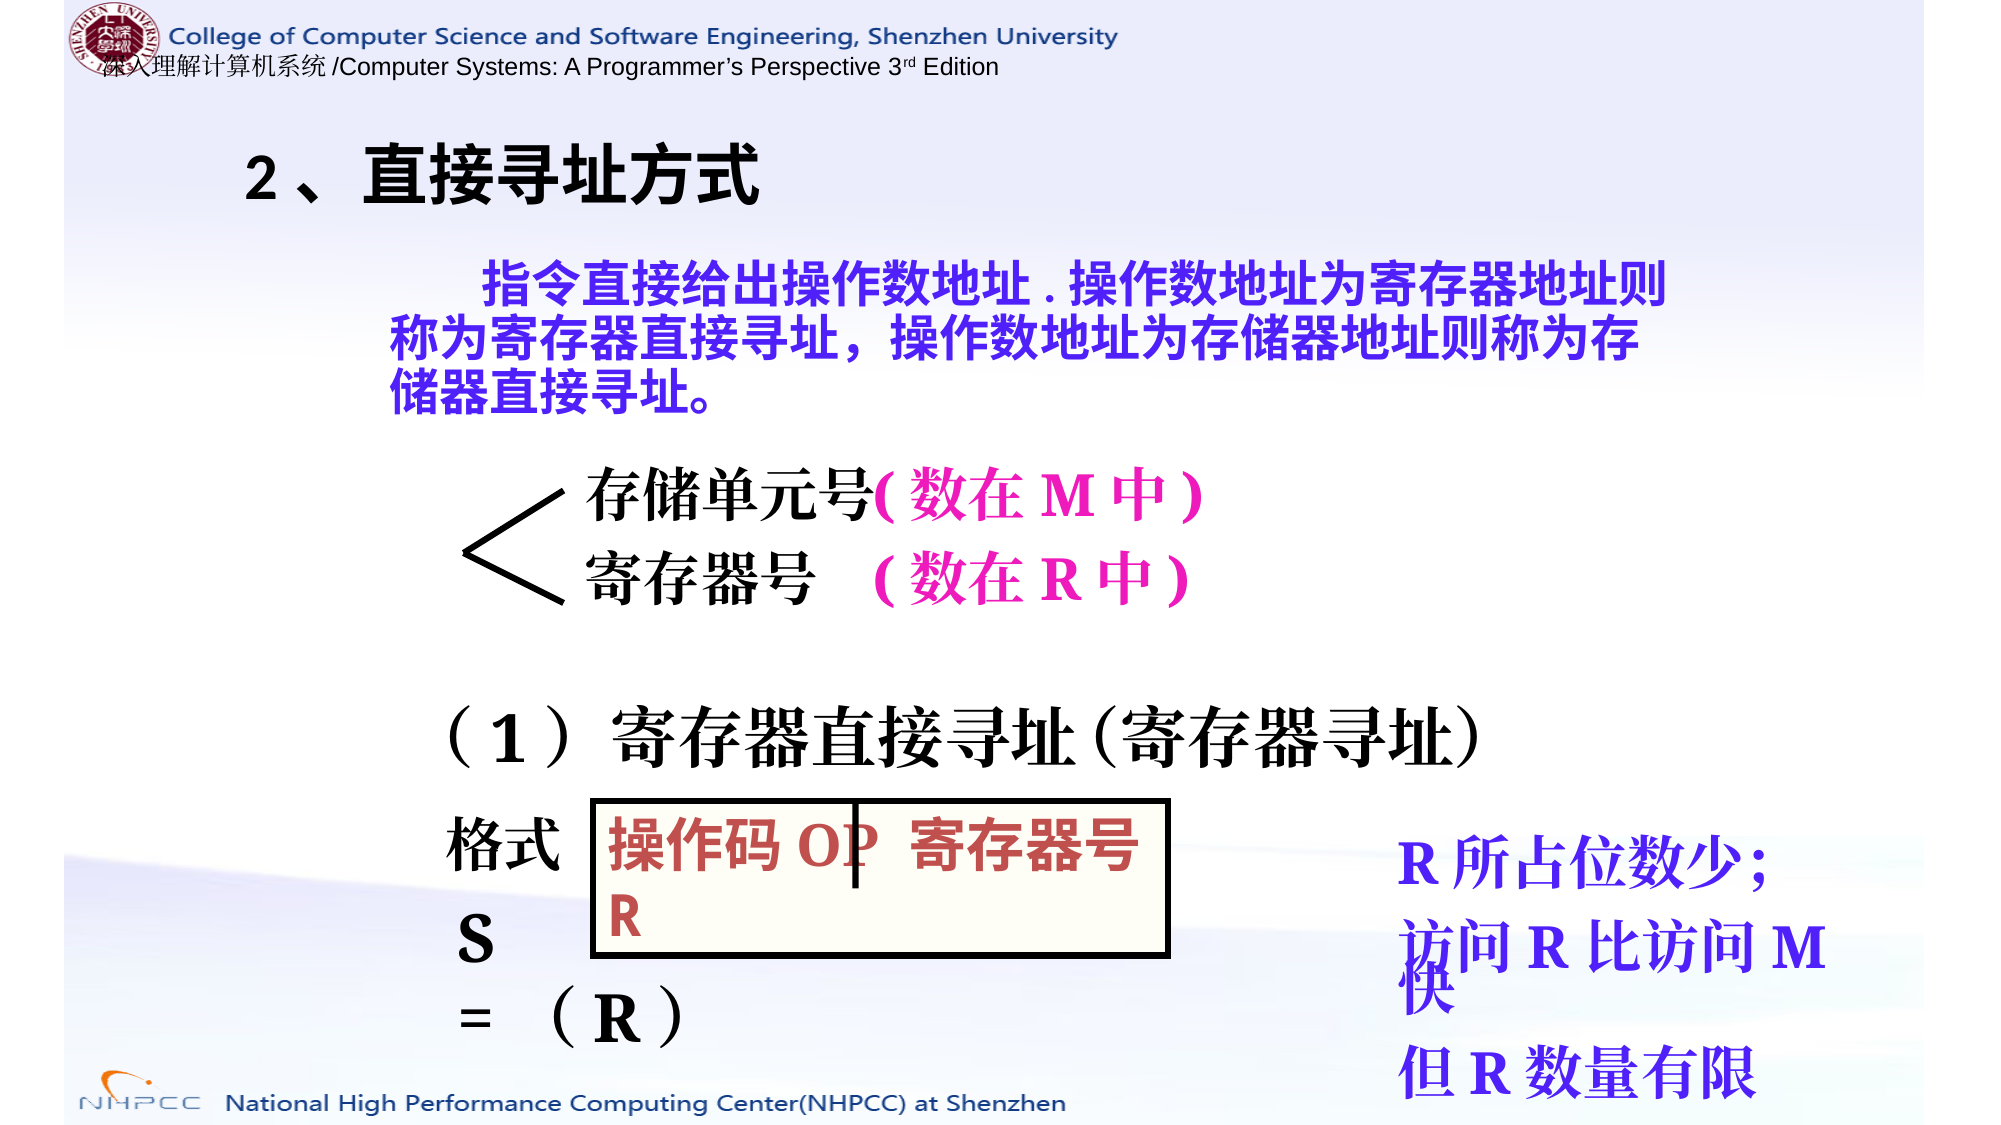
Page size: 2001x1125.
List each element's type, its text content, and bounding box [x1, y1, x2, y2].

text_box 指令直接给出操作数地址.操作数地址为寄存器地址则称为寄存器直接寻址，操作数地址为存储器地址则称为存储器直接寻址。 [274, 251, 1705, 429]
text_box （1）寄存器直接寻址 [393, 688, 1038, 784]
slide_number [1896, 1042, 1900, 1103]
text_box S =（R） [443, 888, 781, 1063]
picture [64, 0, 1924, 1125]
text_box 格式 [430, 800, 591, 886]
text_box R所占位数少； 访问R比访问M快 但R数量有限 [1382, 843, 1896, 1111]
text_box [463, 490, 564, 604]
text_box 存储单元号 寄存器号 [570, 475, 933, 659]
text_box （寄存器寻址） [1038, 688, 1639, 784]
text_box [592, 800, 1169, 893]
text_box (数在M中) (数在R中) [857, 475, 1221, 617]
text_box 2、直接寻址方式 [117, 109, 1169, 236]
